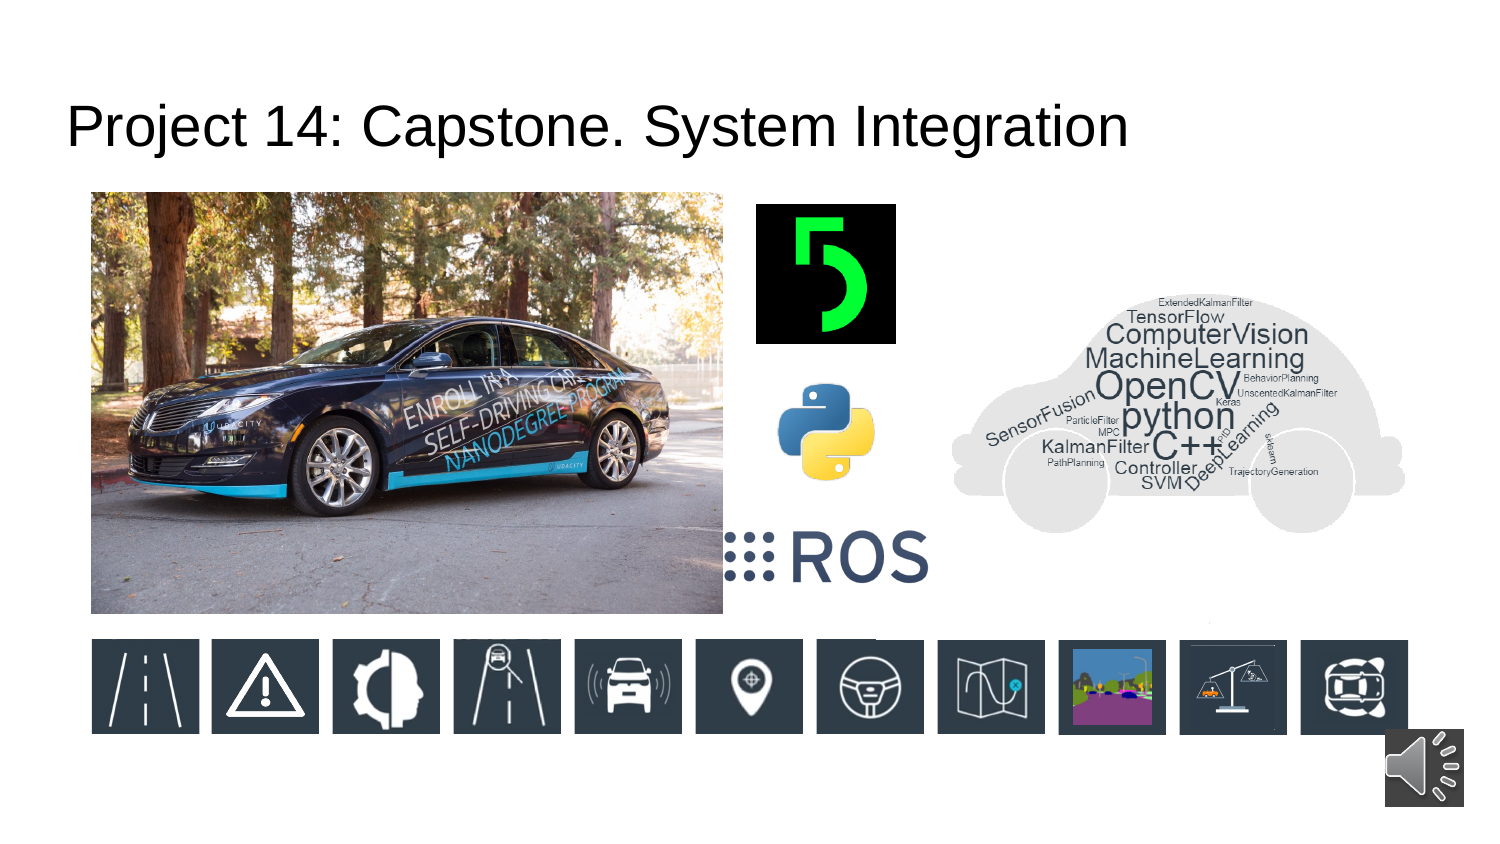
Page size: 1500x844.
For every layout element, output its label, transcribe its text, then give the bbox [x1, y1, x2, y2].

picture [1384, 728, 1465, 809]
picture [91, 187, 1480, 641]
title Project 14: Capstone. System Integration [51, 72, 1449, 167]
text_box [91, 639, 1409, 735]
